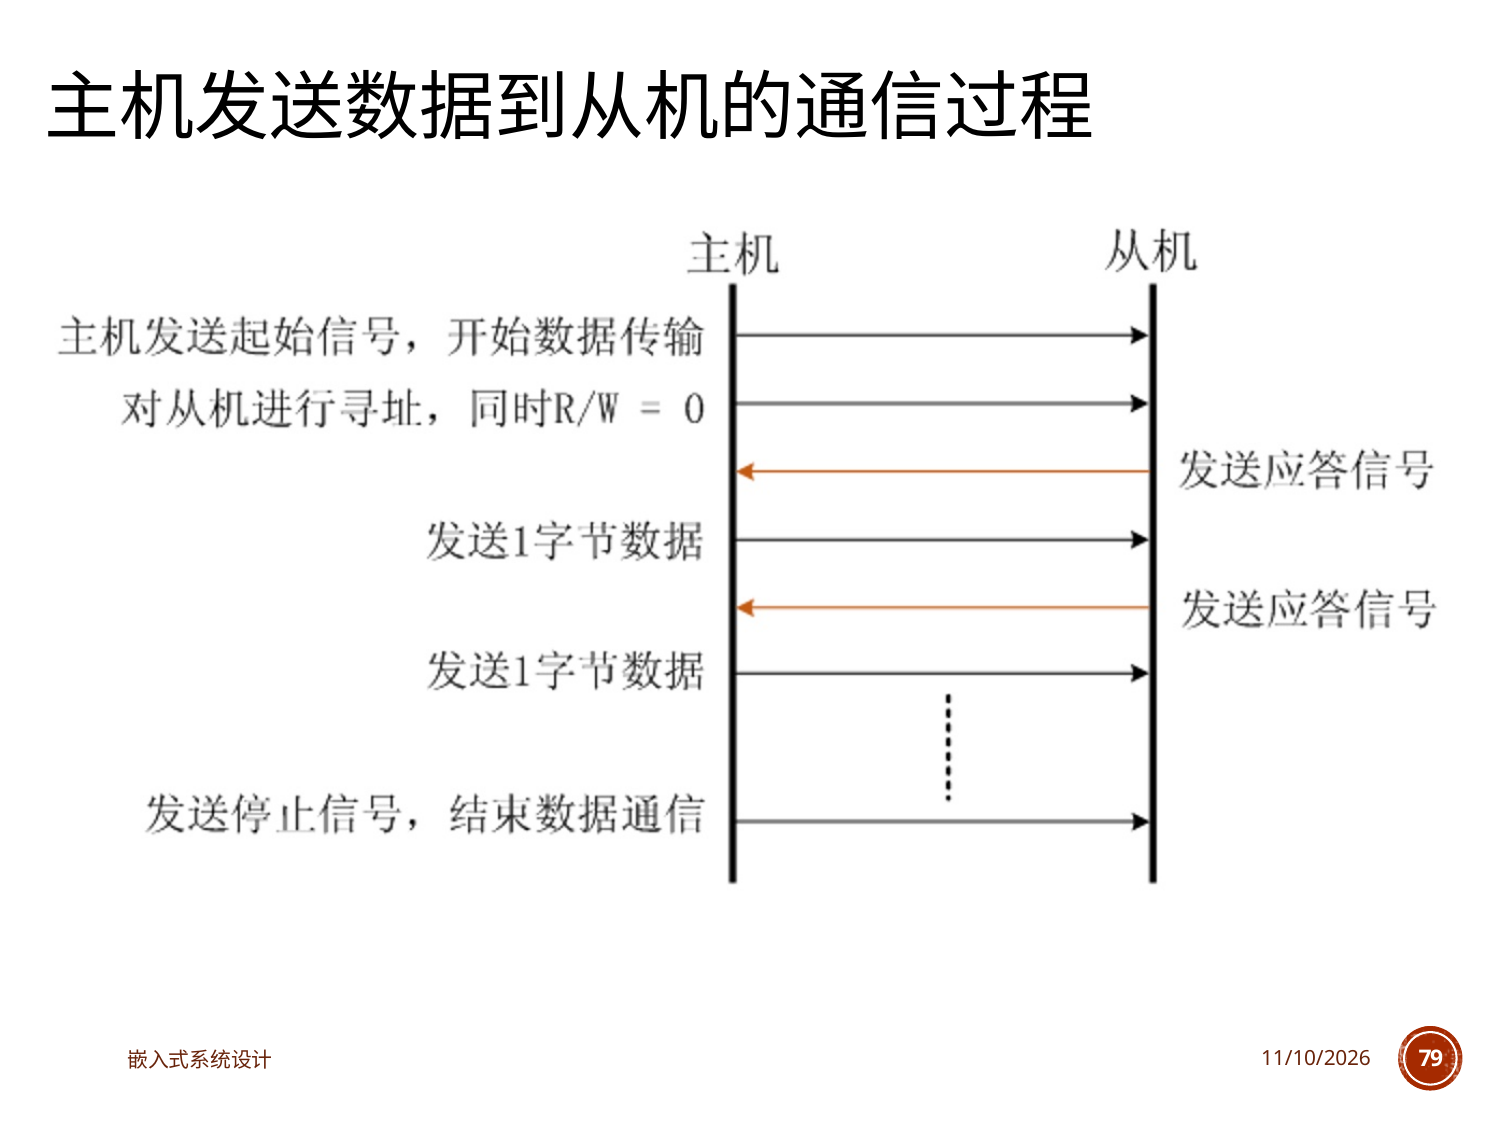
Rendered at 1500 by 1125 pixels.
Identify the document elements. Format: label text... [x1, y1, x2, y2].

slide_number 79 [1391, 1028, 1471, 1089]
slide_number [982, 1028, 1386, 1089]
picture [30, 201, 1469, 912]
title 主机发送数据到从机的通信过程 [29, 42, 1453, 177]
footer 嵌入式系统设计 [112, 1028, 891, 1089]
